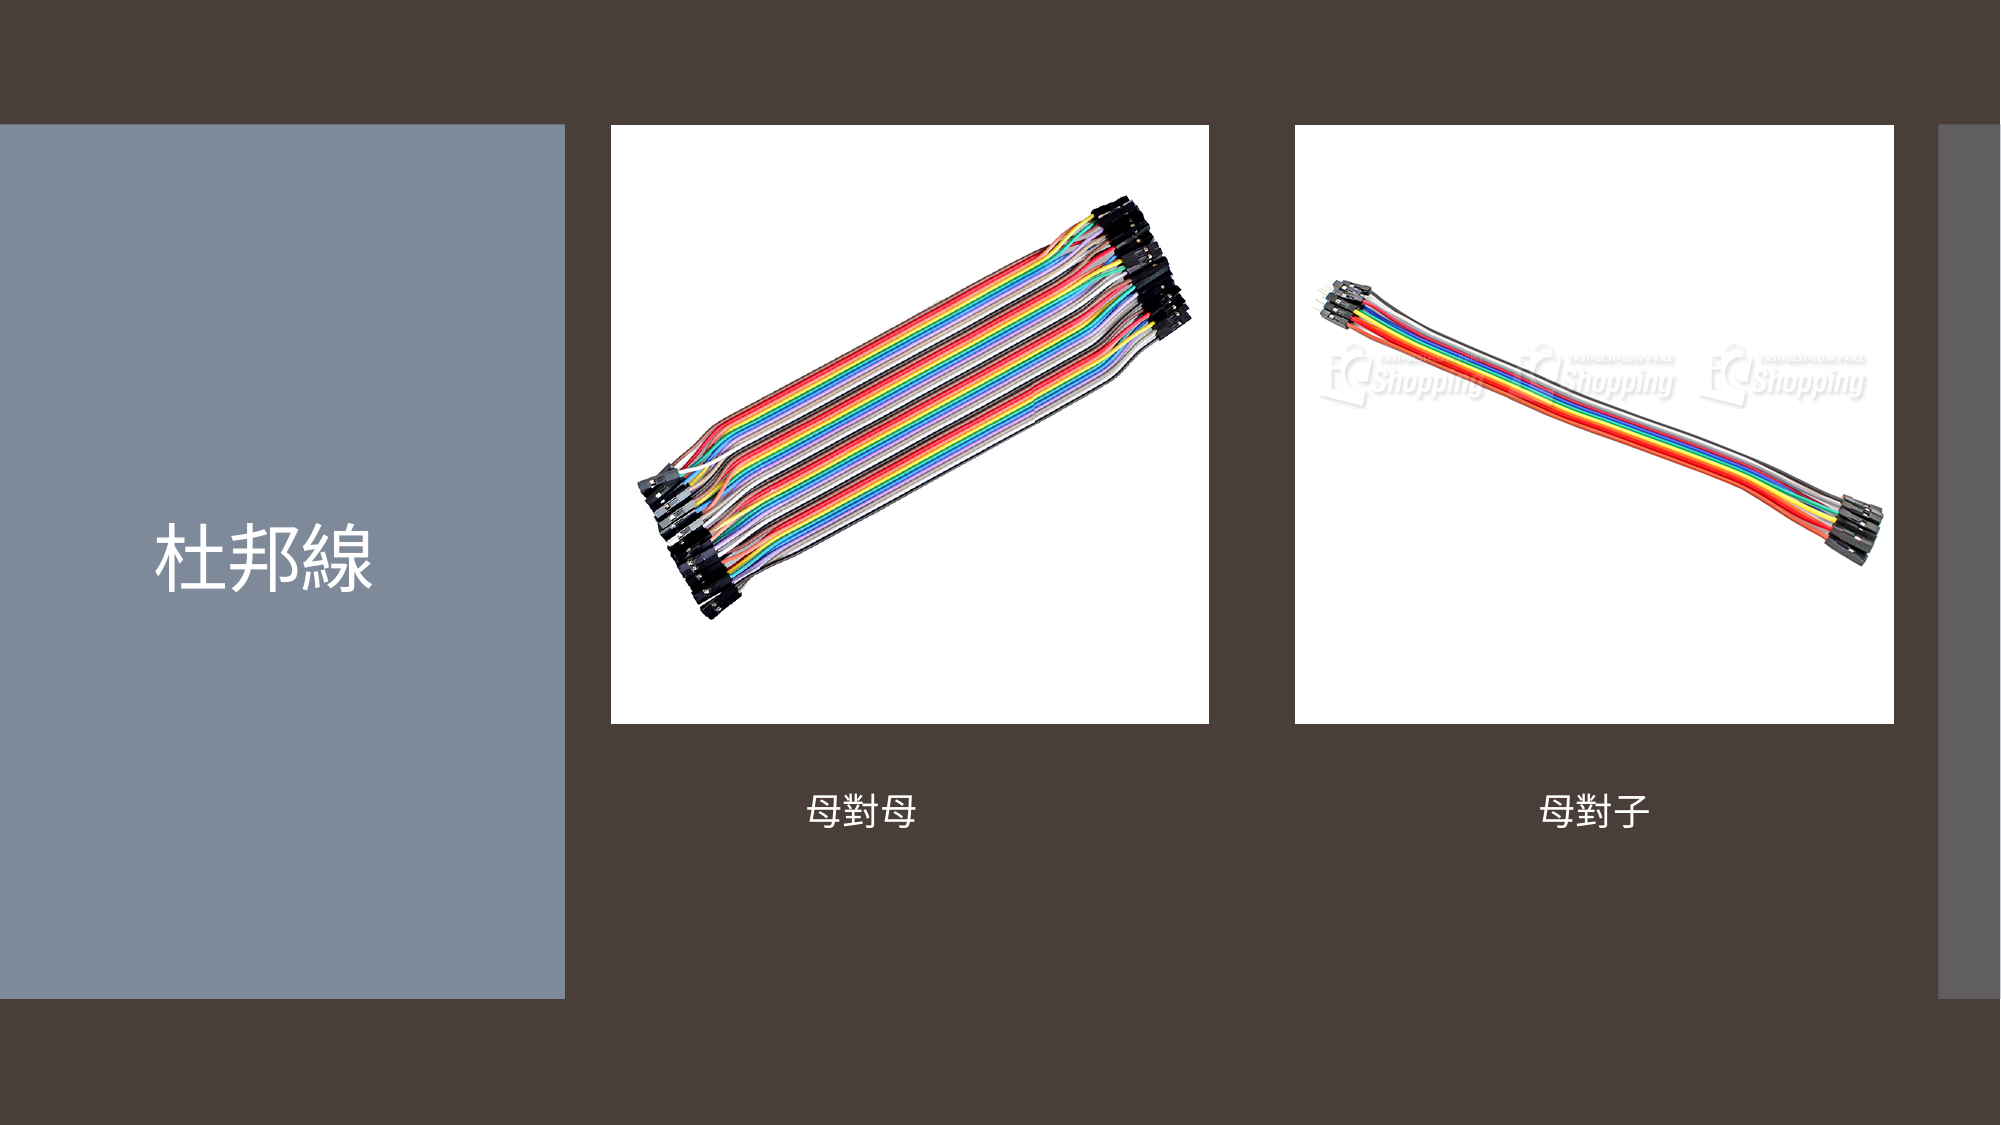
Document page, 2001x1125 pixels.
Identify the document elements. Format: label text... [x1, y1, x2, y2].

text_box 母對子 [1523, 780, 1666, 841]
title 杜邦線 [41, 184, 525, 940]
picture [1295, 125, 1894, 724]
text_box 母對母 [790, 780, 1063, 841]
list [611, 125, 1210, 724]
